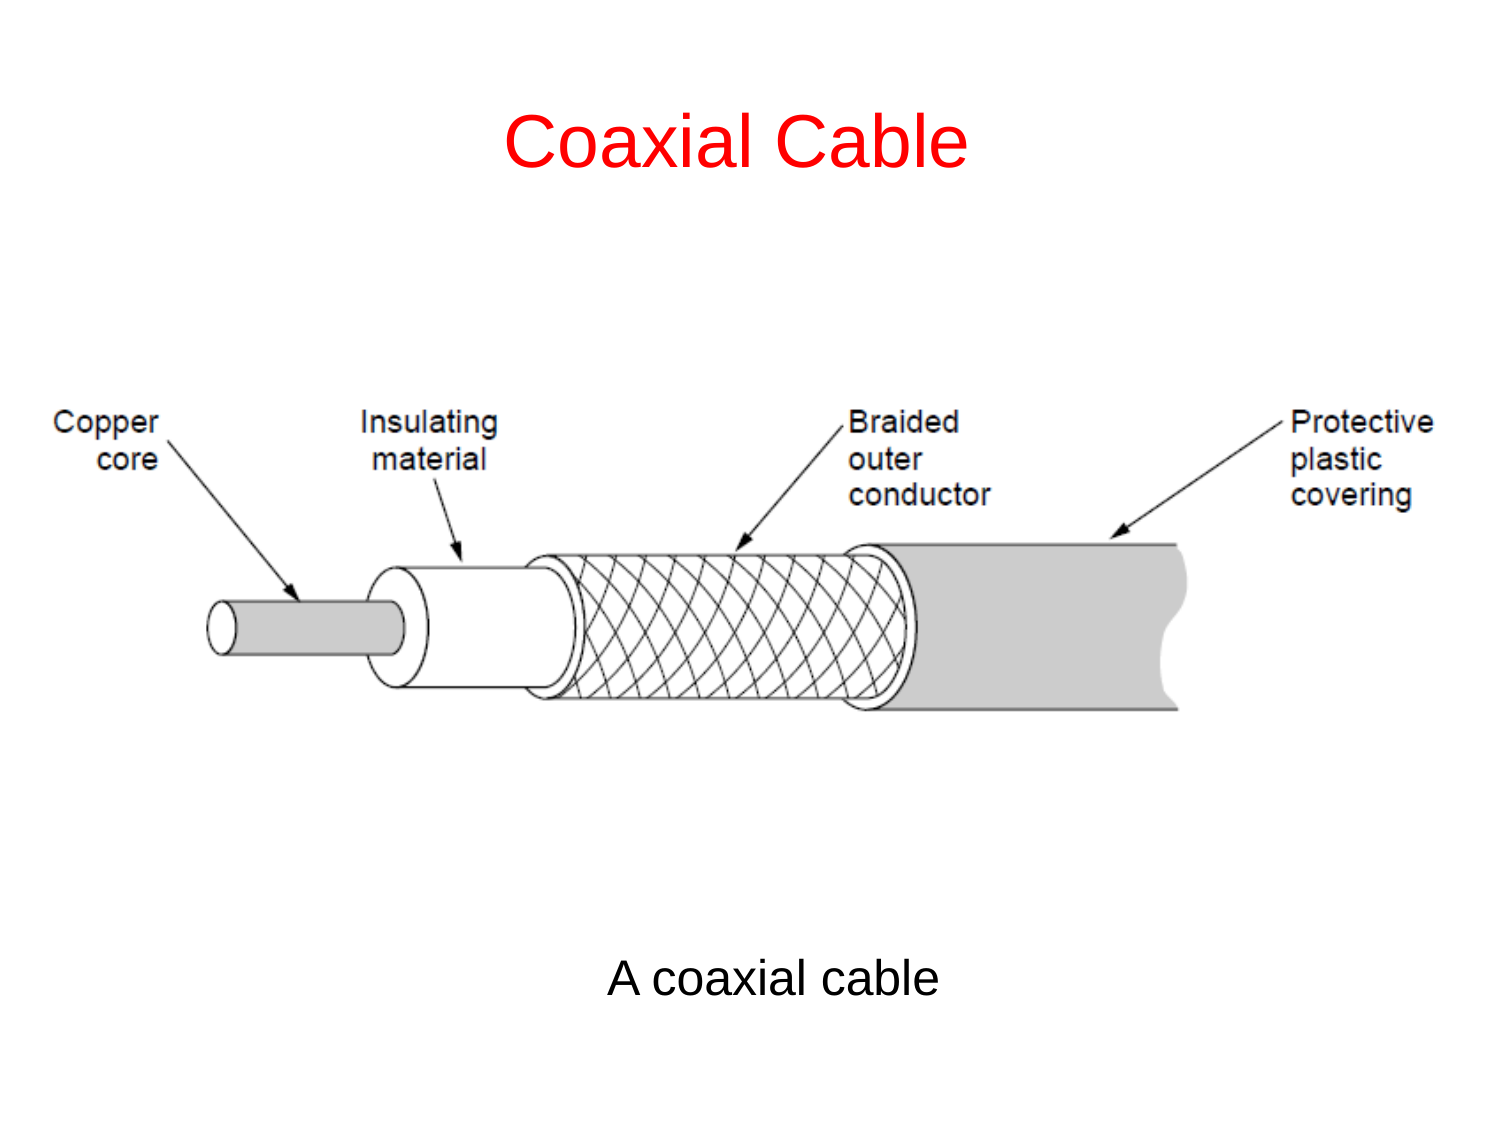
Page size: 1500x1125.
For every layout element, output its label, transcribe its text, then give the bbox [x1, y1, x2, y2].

list A coaxial cable [47, 937, 1500, 1075]
picture [21, 387, 1479, 738]
title Coaxial Cable [62, 50, 1413, 225]
